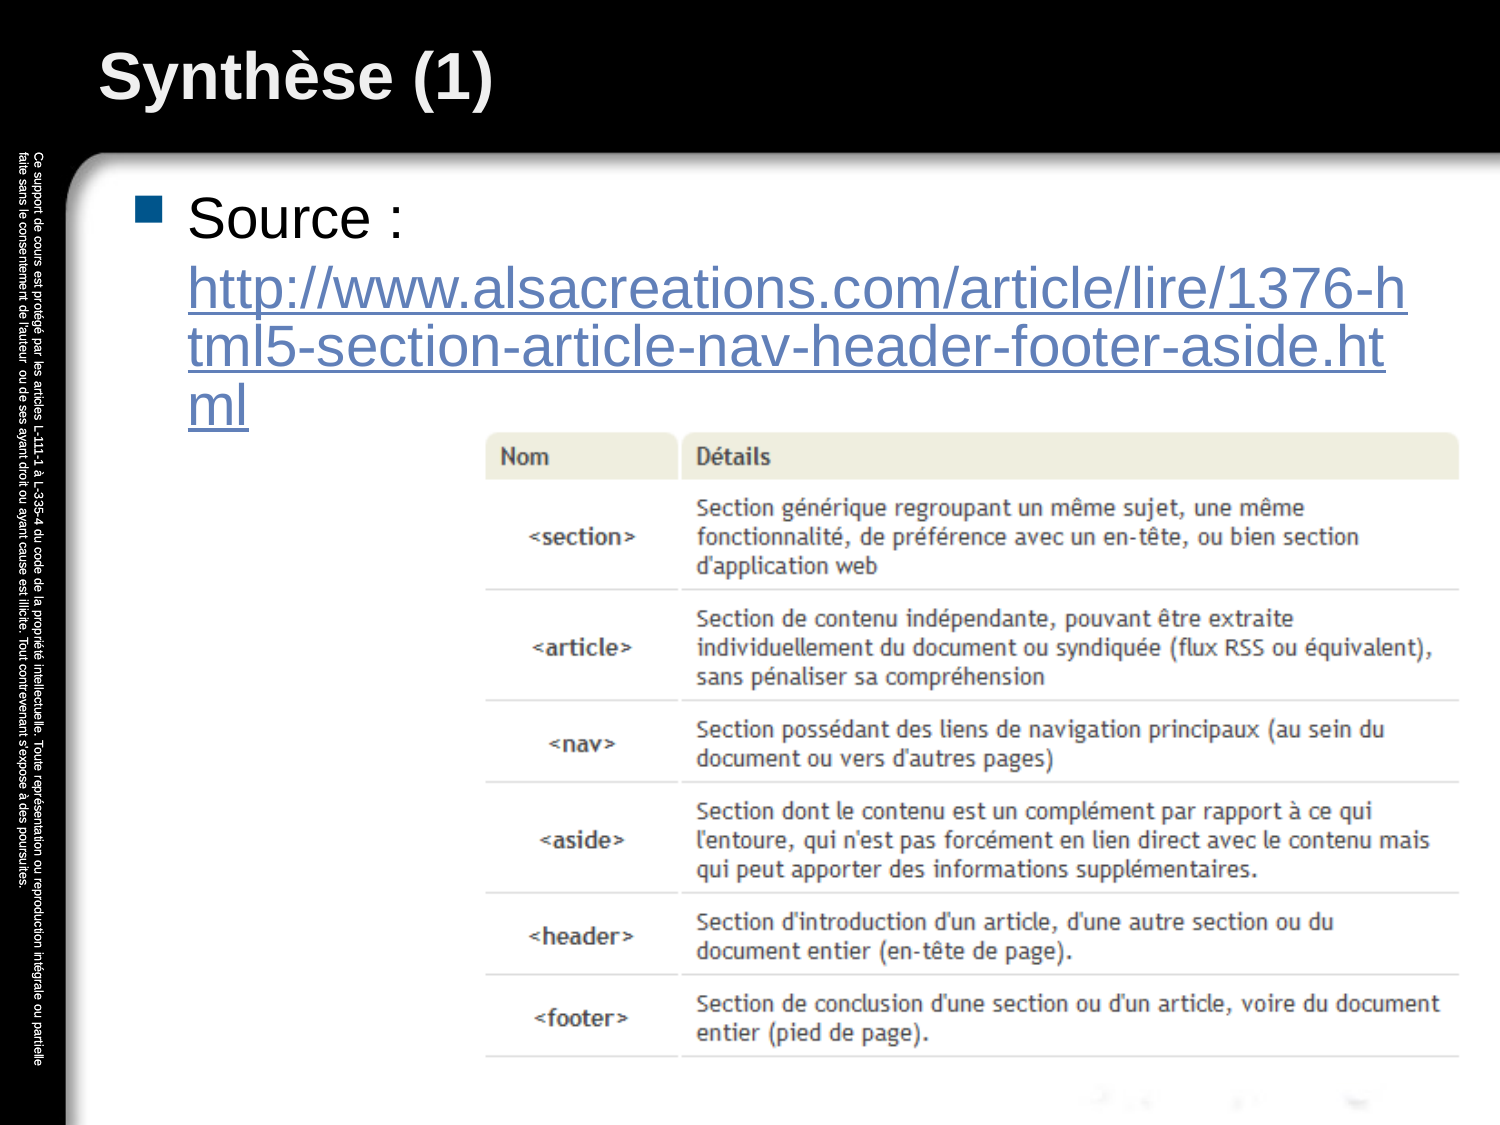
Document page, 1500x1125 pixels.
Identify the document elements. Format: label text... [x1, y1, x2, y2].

list Source : http://www.alsacreations.com/article/lire/1376-html5-section-article-nav-header-footer-aside.html [116, 172, 1429, 948]
picture [0, 0, 1500, 1125]
title Synthèse (1) [83, 28, 1472, 117]
